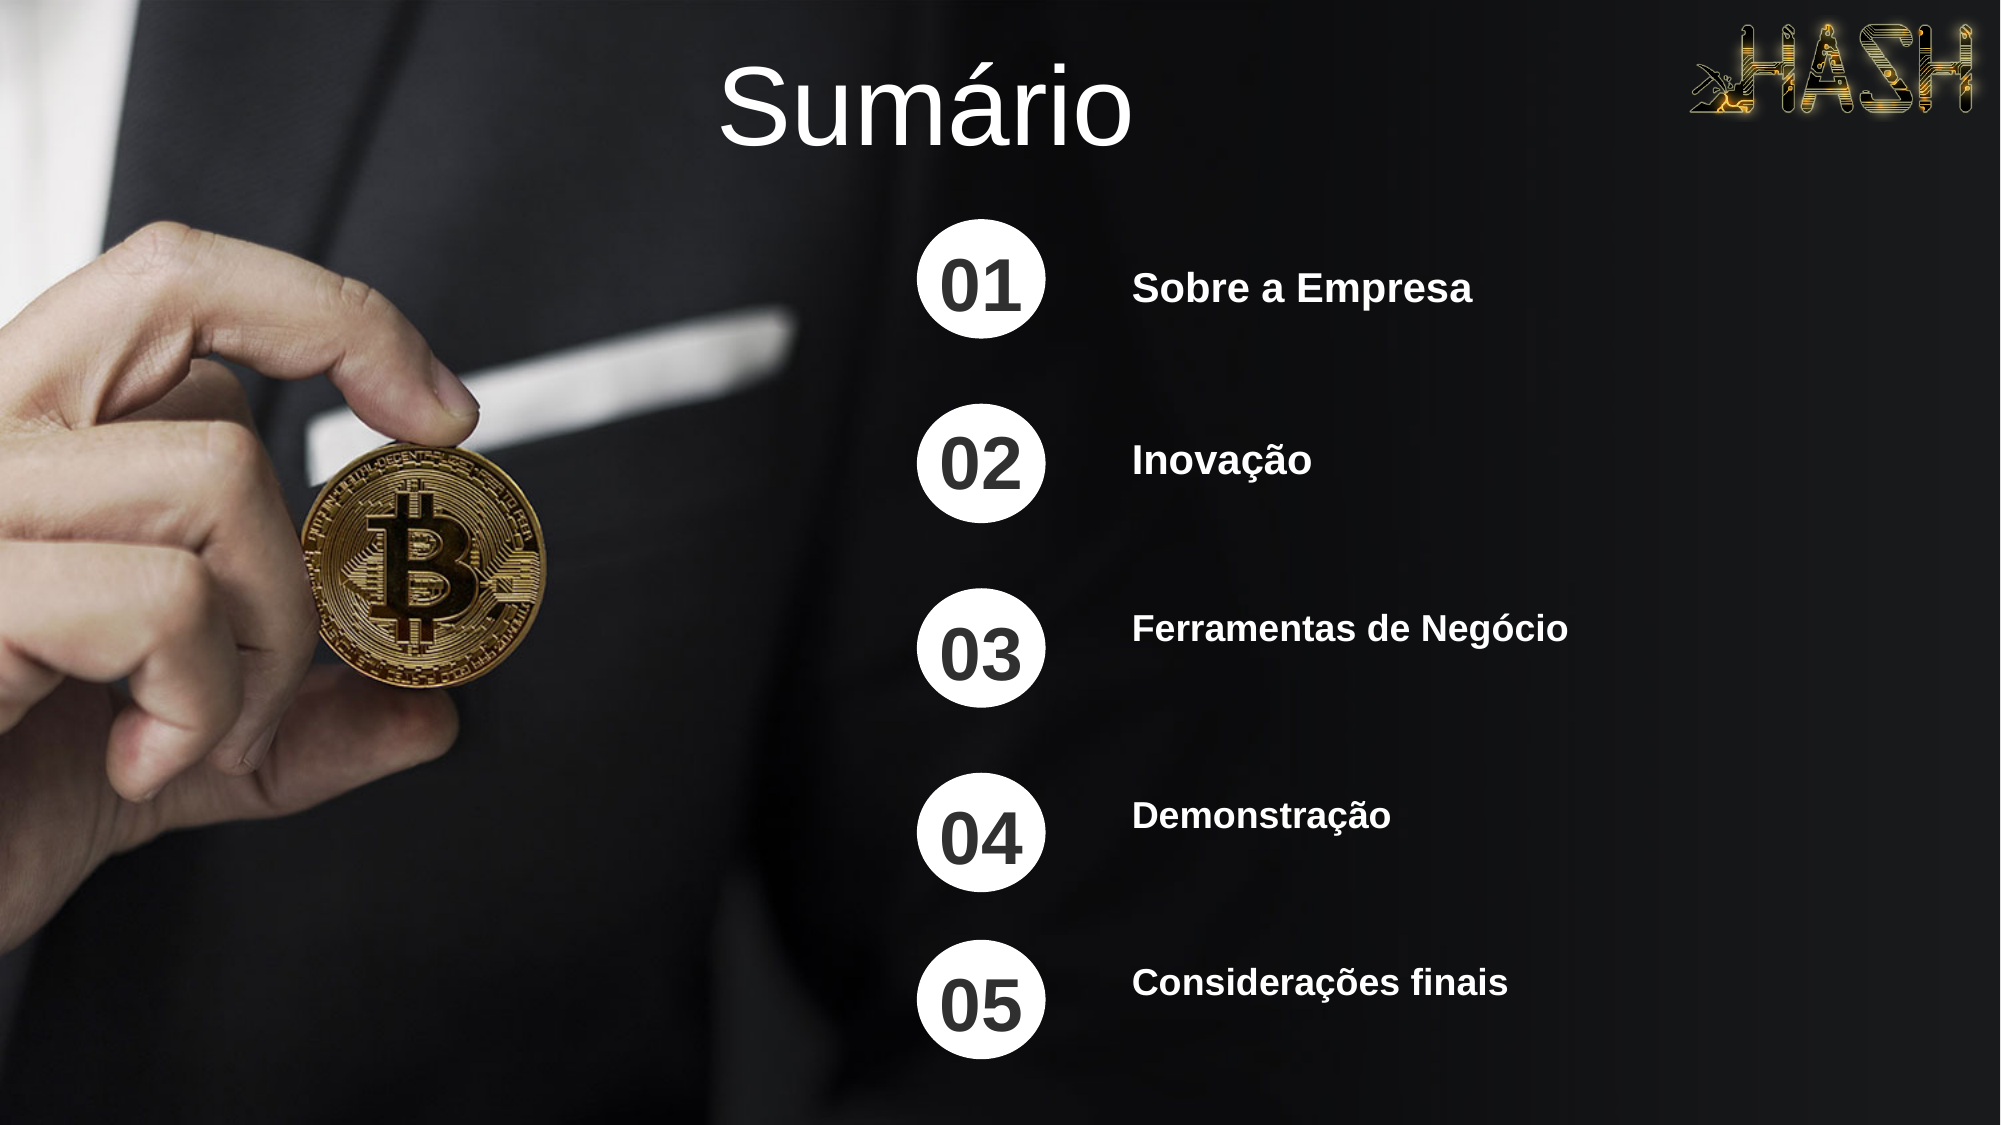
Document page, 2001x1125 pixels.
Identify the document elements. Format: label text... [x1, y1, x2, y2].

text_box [902, 588, 1857, 708]
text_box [902, 772, 1857, 893]
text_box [902, 403, 1857, 524]
picture [0, 0, 2001, 1125]
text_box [902, 939, 1857, 1060]
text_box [902, 219, 1857, 339]
text_box Sumário [701, 25, 1638, 175]
